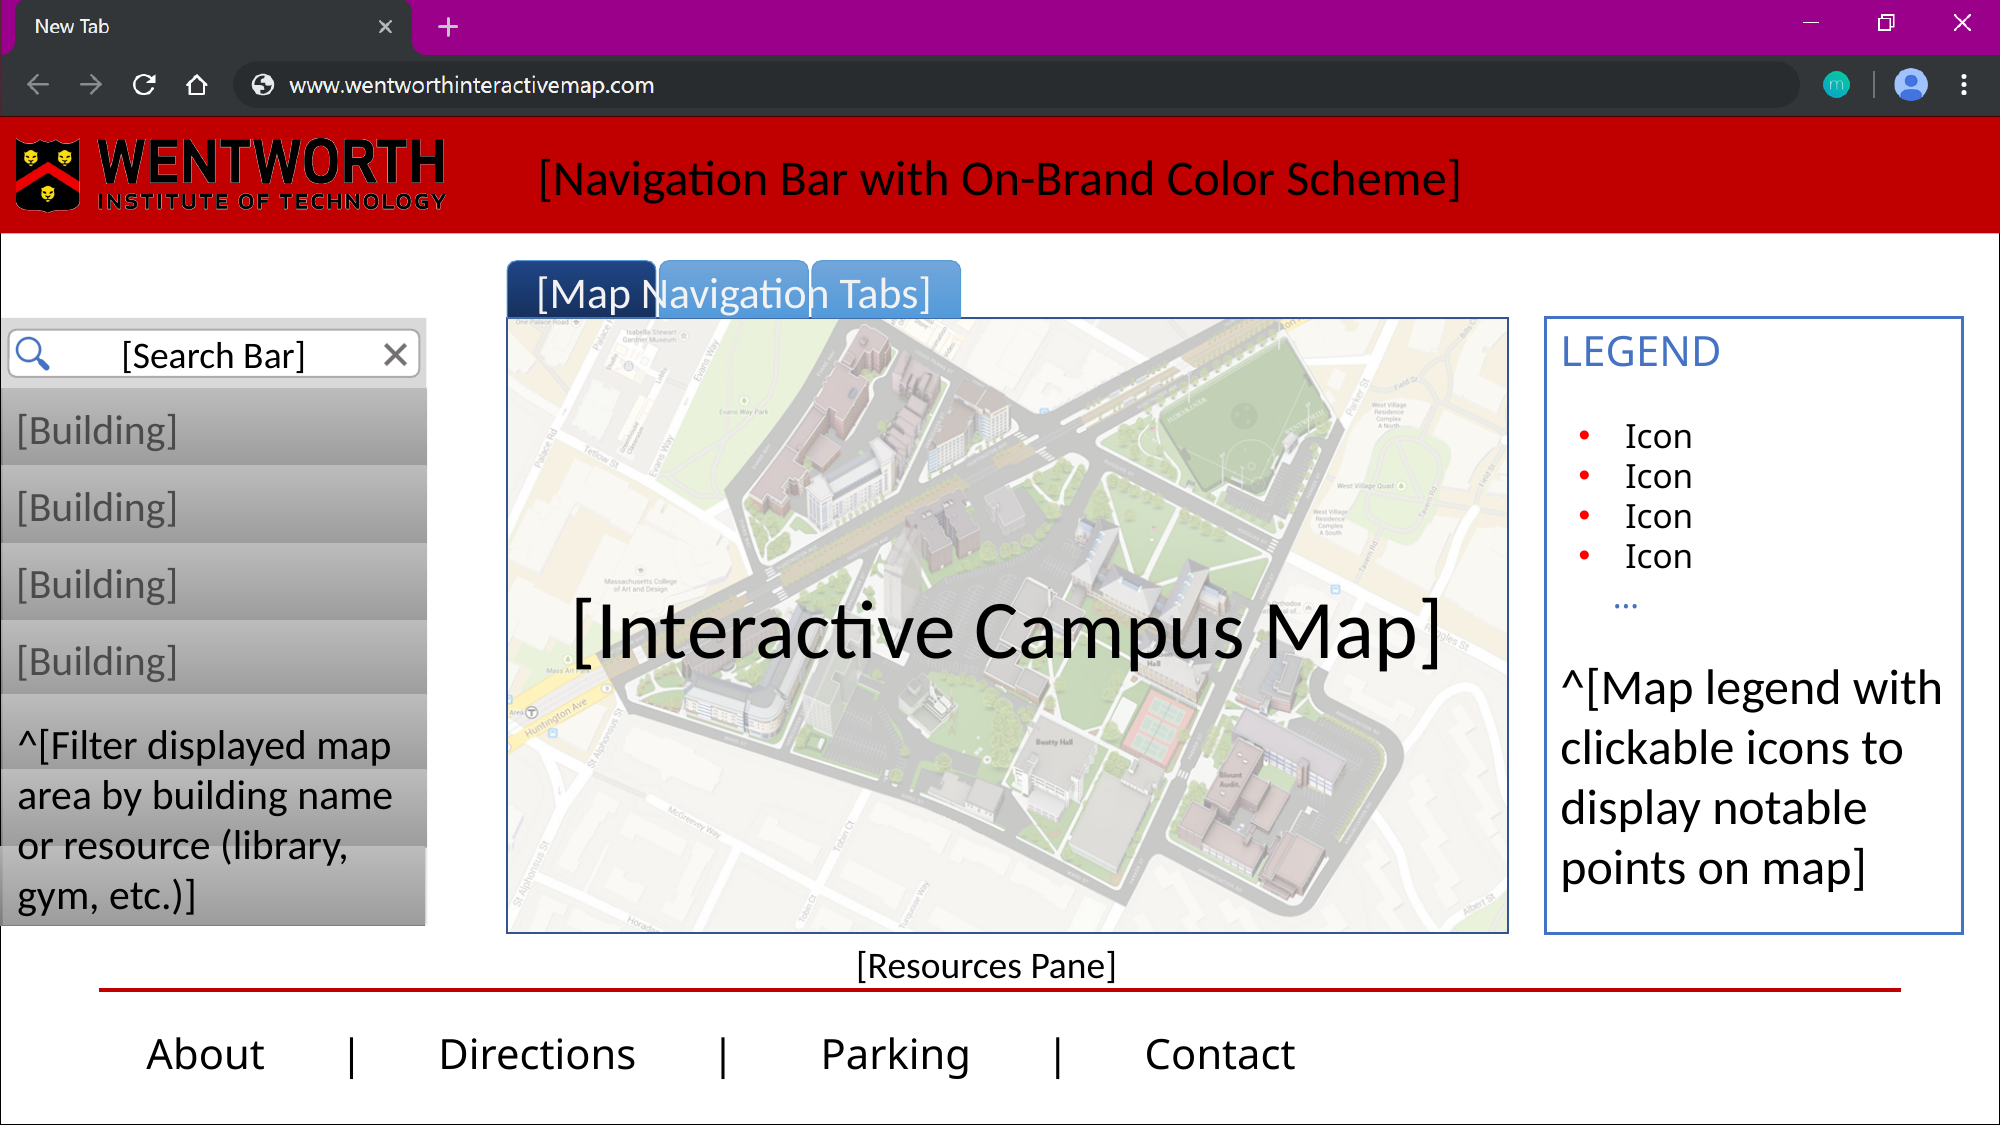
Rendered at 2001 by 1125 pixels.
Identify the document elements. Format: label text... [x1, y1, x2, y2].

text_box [1, 317, 427, 924]
picture [0, 0, 2000, 117]
text_box [Navigation Bar with On-Brand Color Scheme] [0, 117, 2000, 234]
text_box [0, 234, 2000, 1125]
text_box [Interactive Campus Map] [506, 317, 1509, 934]
text_box About | Directions | Parking | Contact [131, 1020, 1866, 1085]
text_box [507, 257, 961, 326]
text_box [Resources Pane] [841, 933, 1159, 989]
picture [15, 138, 446, 213]
text_box LEGEND Icon Icon Icon Icon … ^[Map legend with clickable icons to display notable points on map] [1545, 317, 1964, 934]
